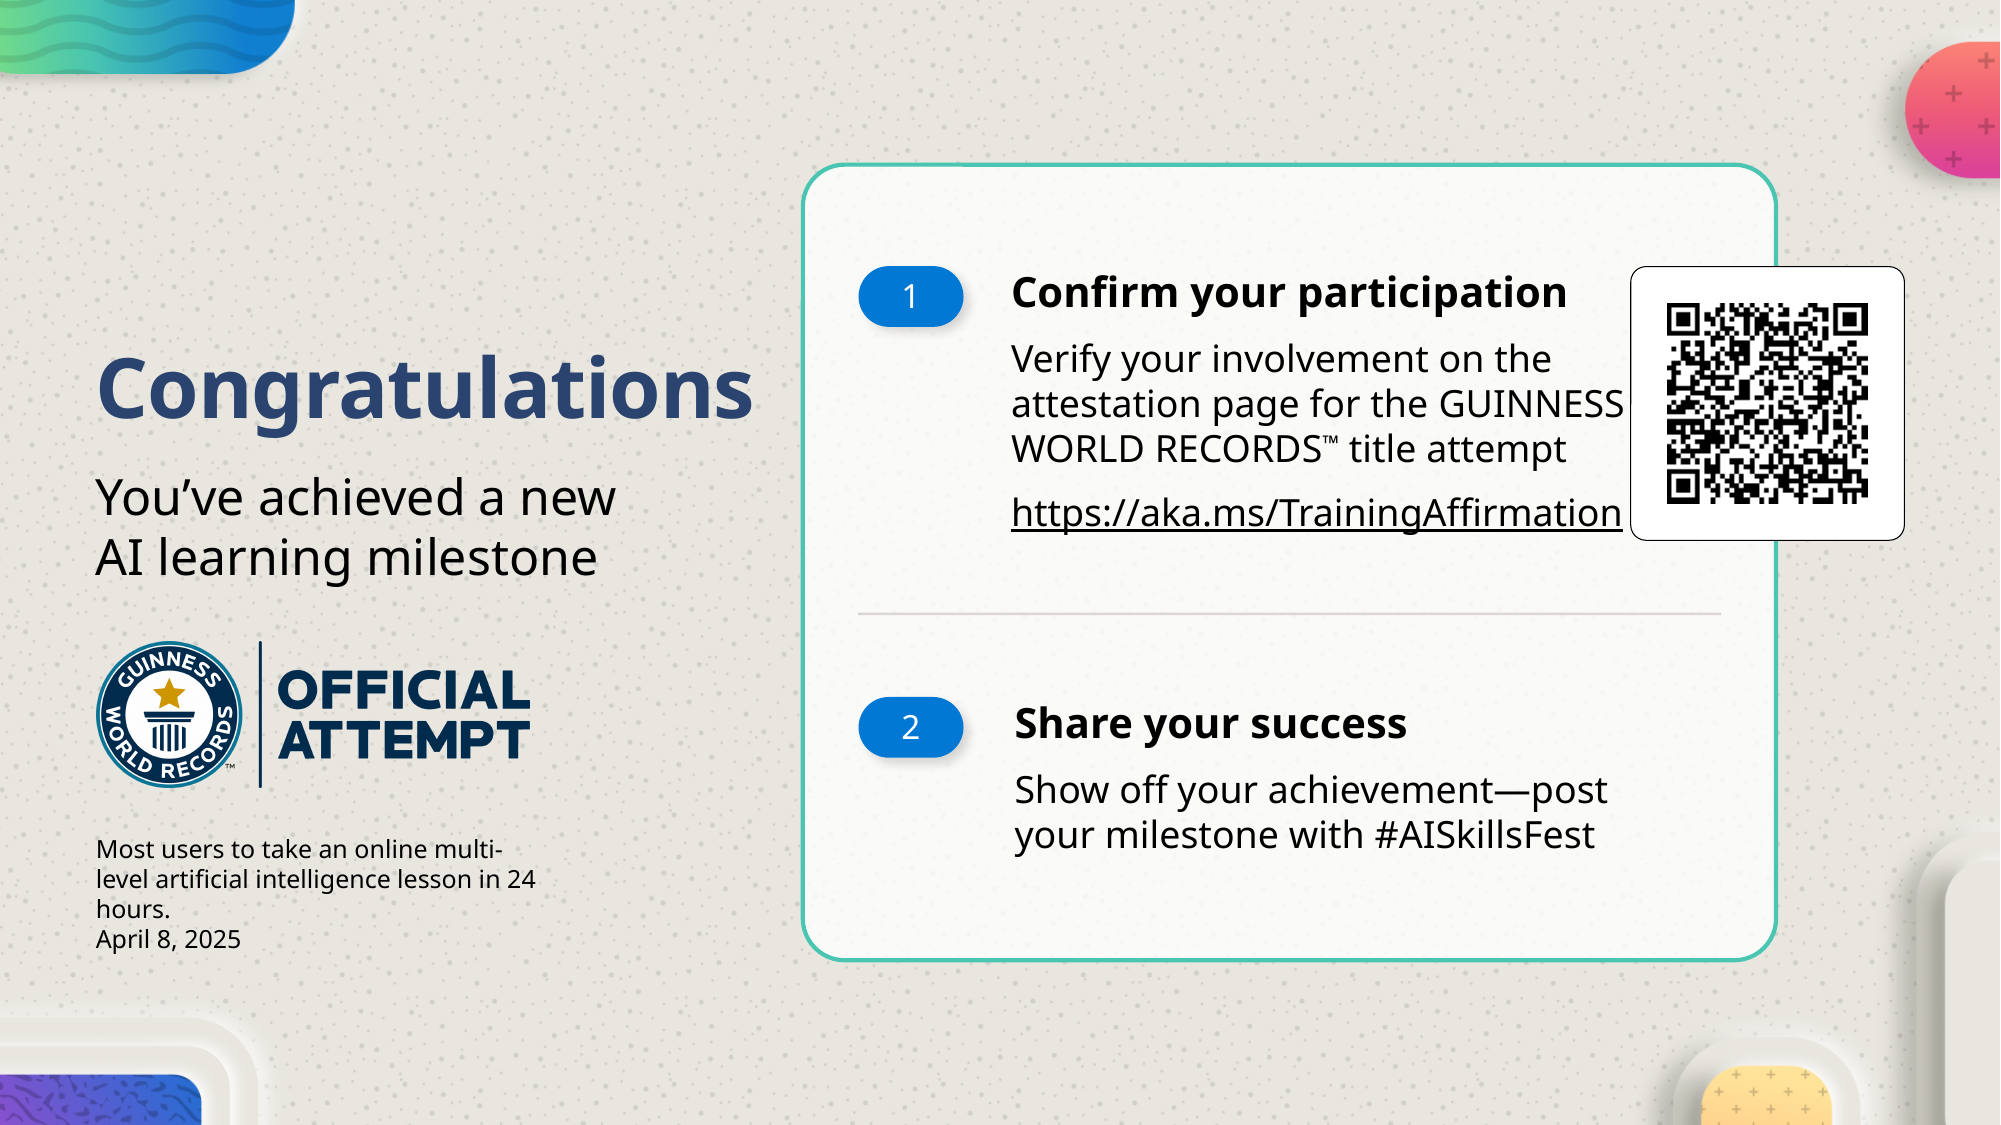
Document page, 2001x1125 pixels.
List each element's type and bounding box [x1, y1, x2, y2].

text_box [1630, 266, 1905, 541]
picture [0, 0, 2000, 1125]
